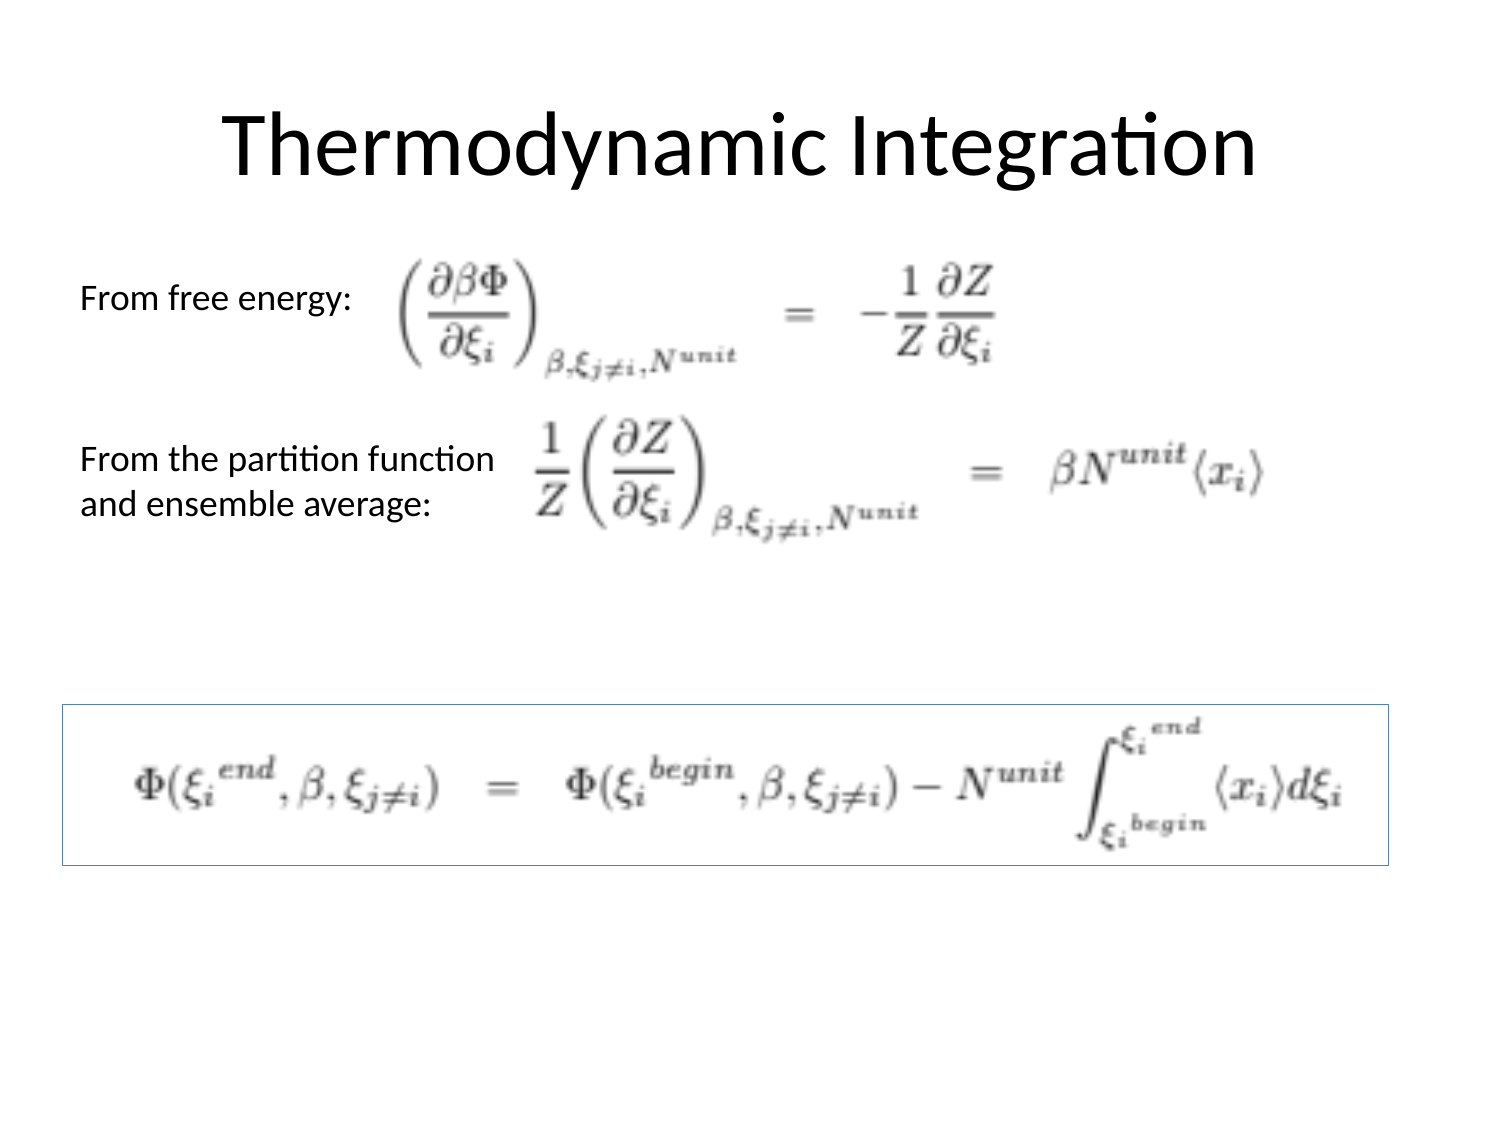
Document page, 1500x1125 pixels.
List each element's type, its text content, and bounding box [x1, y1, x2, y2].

title Thermodynamic Integration [65, 45, 1416, 233]
text_box From free energy: [65, 265, 382, 326]
picture [520, 409, 1306, 549]
picture [61, 704, 1390, 866]
picture [387, 253, 1010, 384]
text_box From the partition function and ensemble average: [65, 426, 515, 531]
